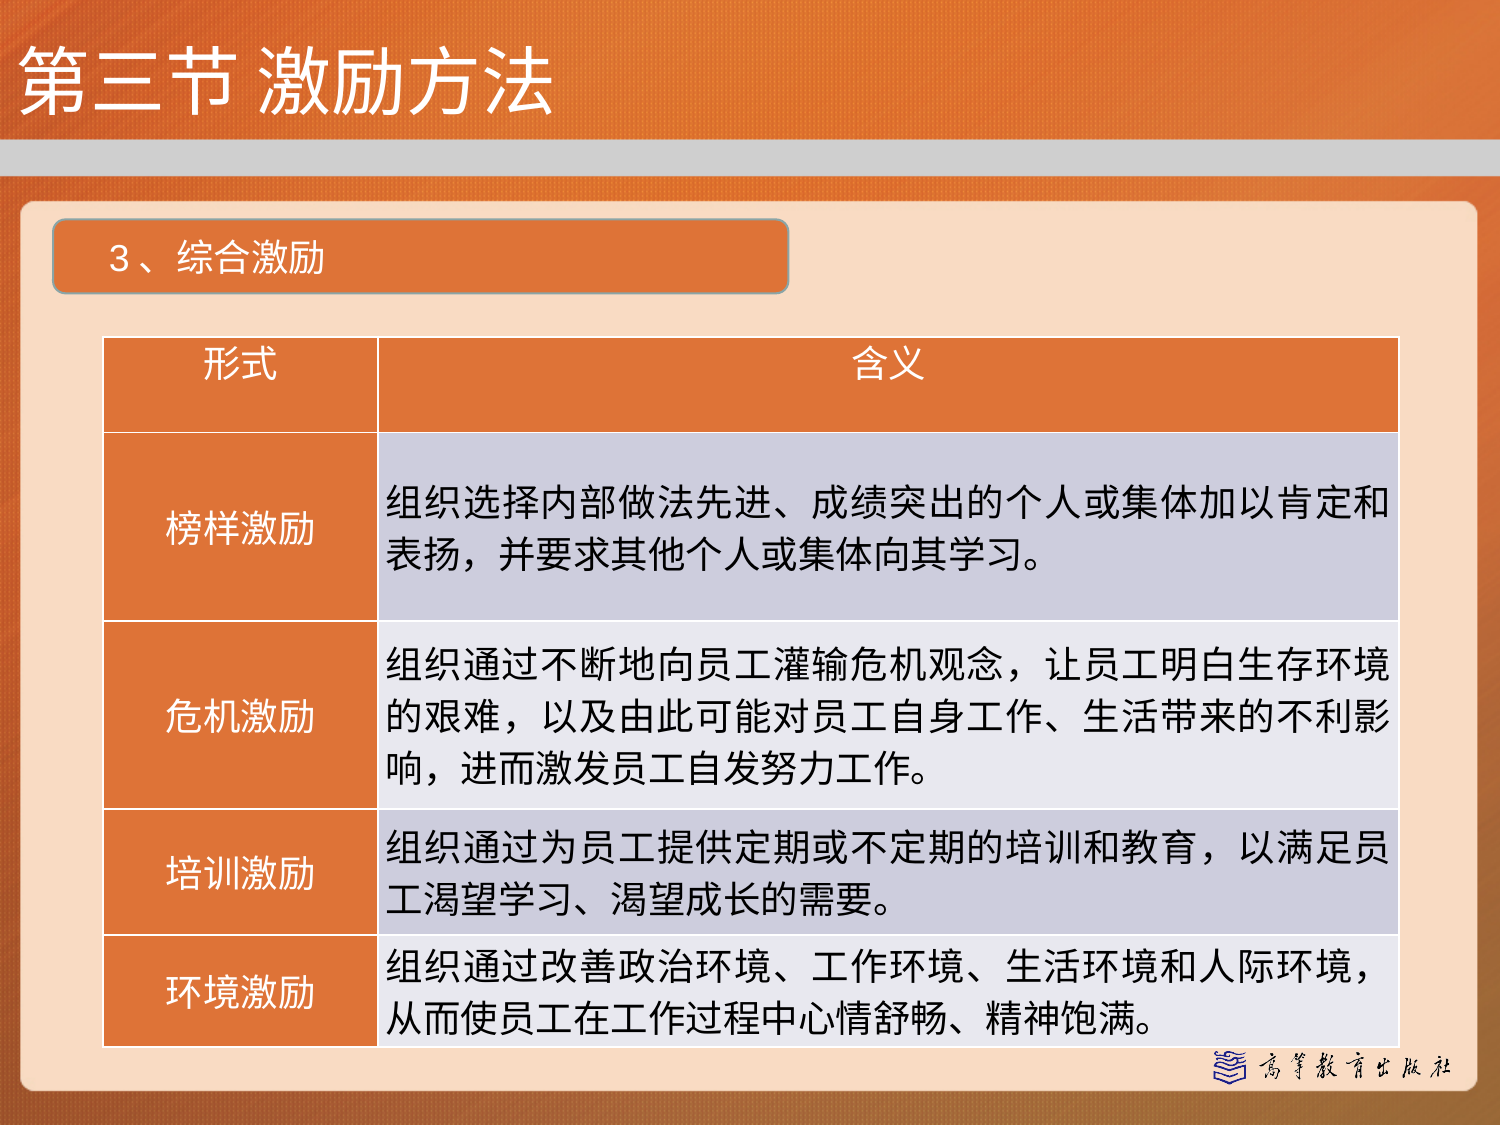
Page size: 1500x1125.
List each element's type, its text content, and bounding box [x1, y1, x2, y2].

table_cell 榜样激励 [104, 433, 377, 620]
table_cell 危机激励 [104, 622, 377, 808]
text_box 3、综合激励 [51, 218, 790, 295]
table_cell 组织通过不断地向员工灌输危机观念，让员工明白生存环境的艰难，以及由此可能对员工自身工作、生活带来的不利影响，进而激发员工自发努力工作。 [379, 622, 1398, 808]
table_cell 环境激励 [104, 936, 377, 1046]
table_cell 组织选择内部做法先进、成绩突出的个人或集体加以肯定和表扬，并要求其他个人或集体向其学习。 [379, 433, 1398, 620]
table_header 形式 [104, 338, 377, 432]
table_cell 培训激励 [104, 810, 377, 934]
picture [0, 0, 1500, 1125]
table_cell 组织通过为员工提供定期或不定期的培训和教育，以满足员工渴望学习、渴望成长的需要。 [379, 810, 1398, 934]
text_box 第三节 激励方法 [0, 27, 1312, 165]
table_cell 组织通过改善政治环境、工作环境、生活环境和人际环境，从而使员工在工作过程中心情舒畅、精神饱满。 [379, 936, 1398, 1046]
table_header 含义 [379, 338, 1398, 432]
